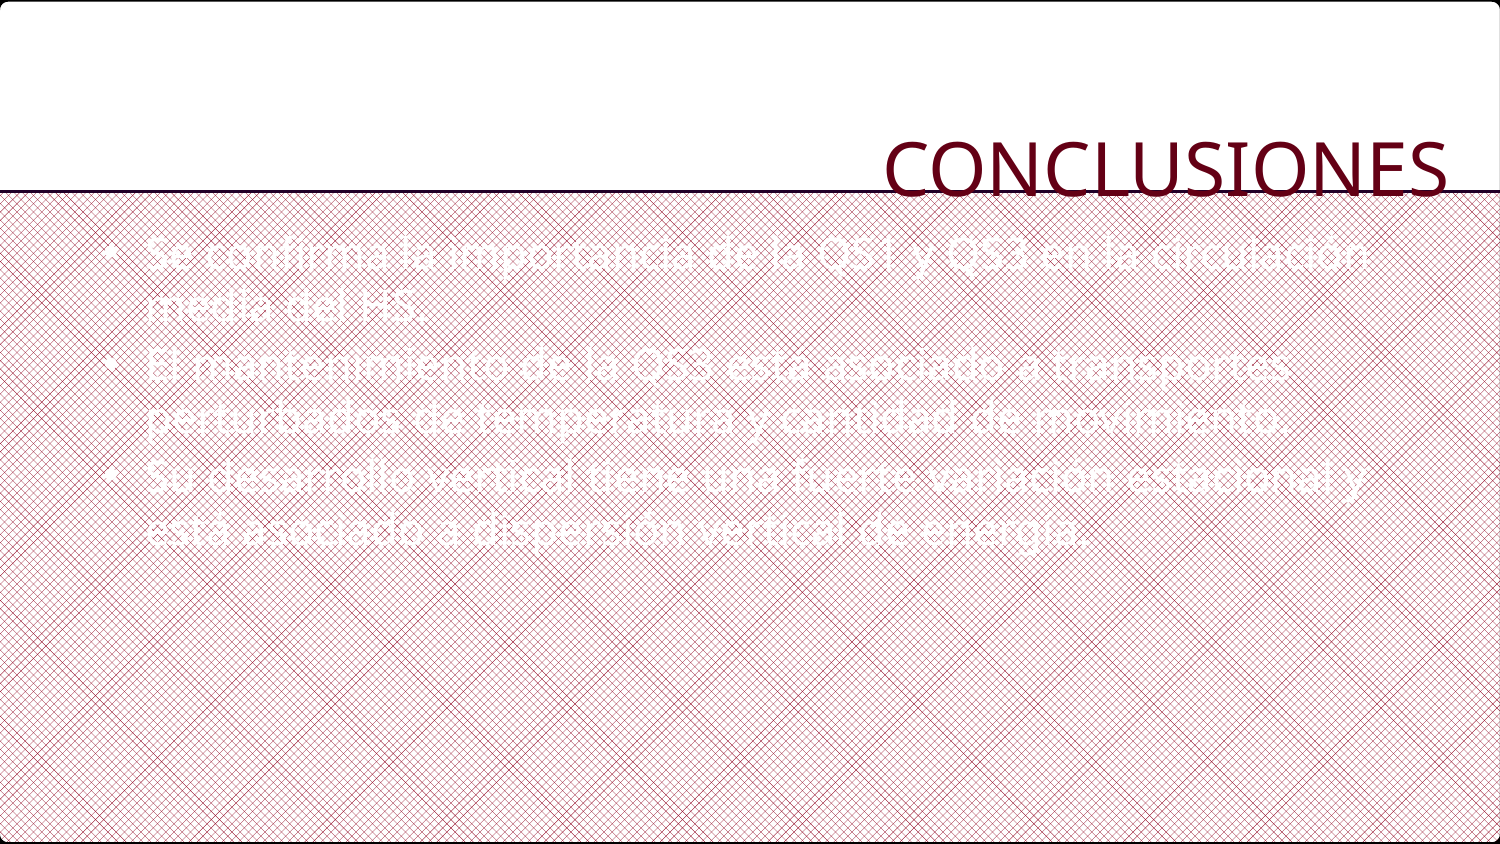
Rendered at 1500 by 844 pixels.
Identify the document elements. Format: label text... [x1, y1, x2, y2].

text_box Conclusiones [35, 91, 1465, 242]
text_box Se confirma la importancia de la QS1 y QS3 en la circulación media del HS. El mantenimiento de la QS3 está asociado a transportes perturbados de temperatura y cantidad de movimiento. Su desarrollo vertical tiene una fuerte variación estacional y está asociado a dispersión vertical de energía. [88, 218, 1412, 794]
